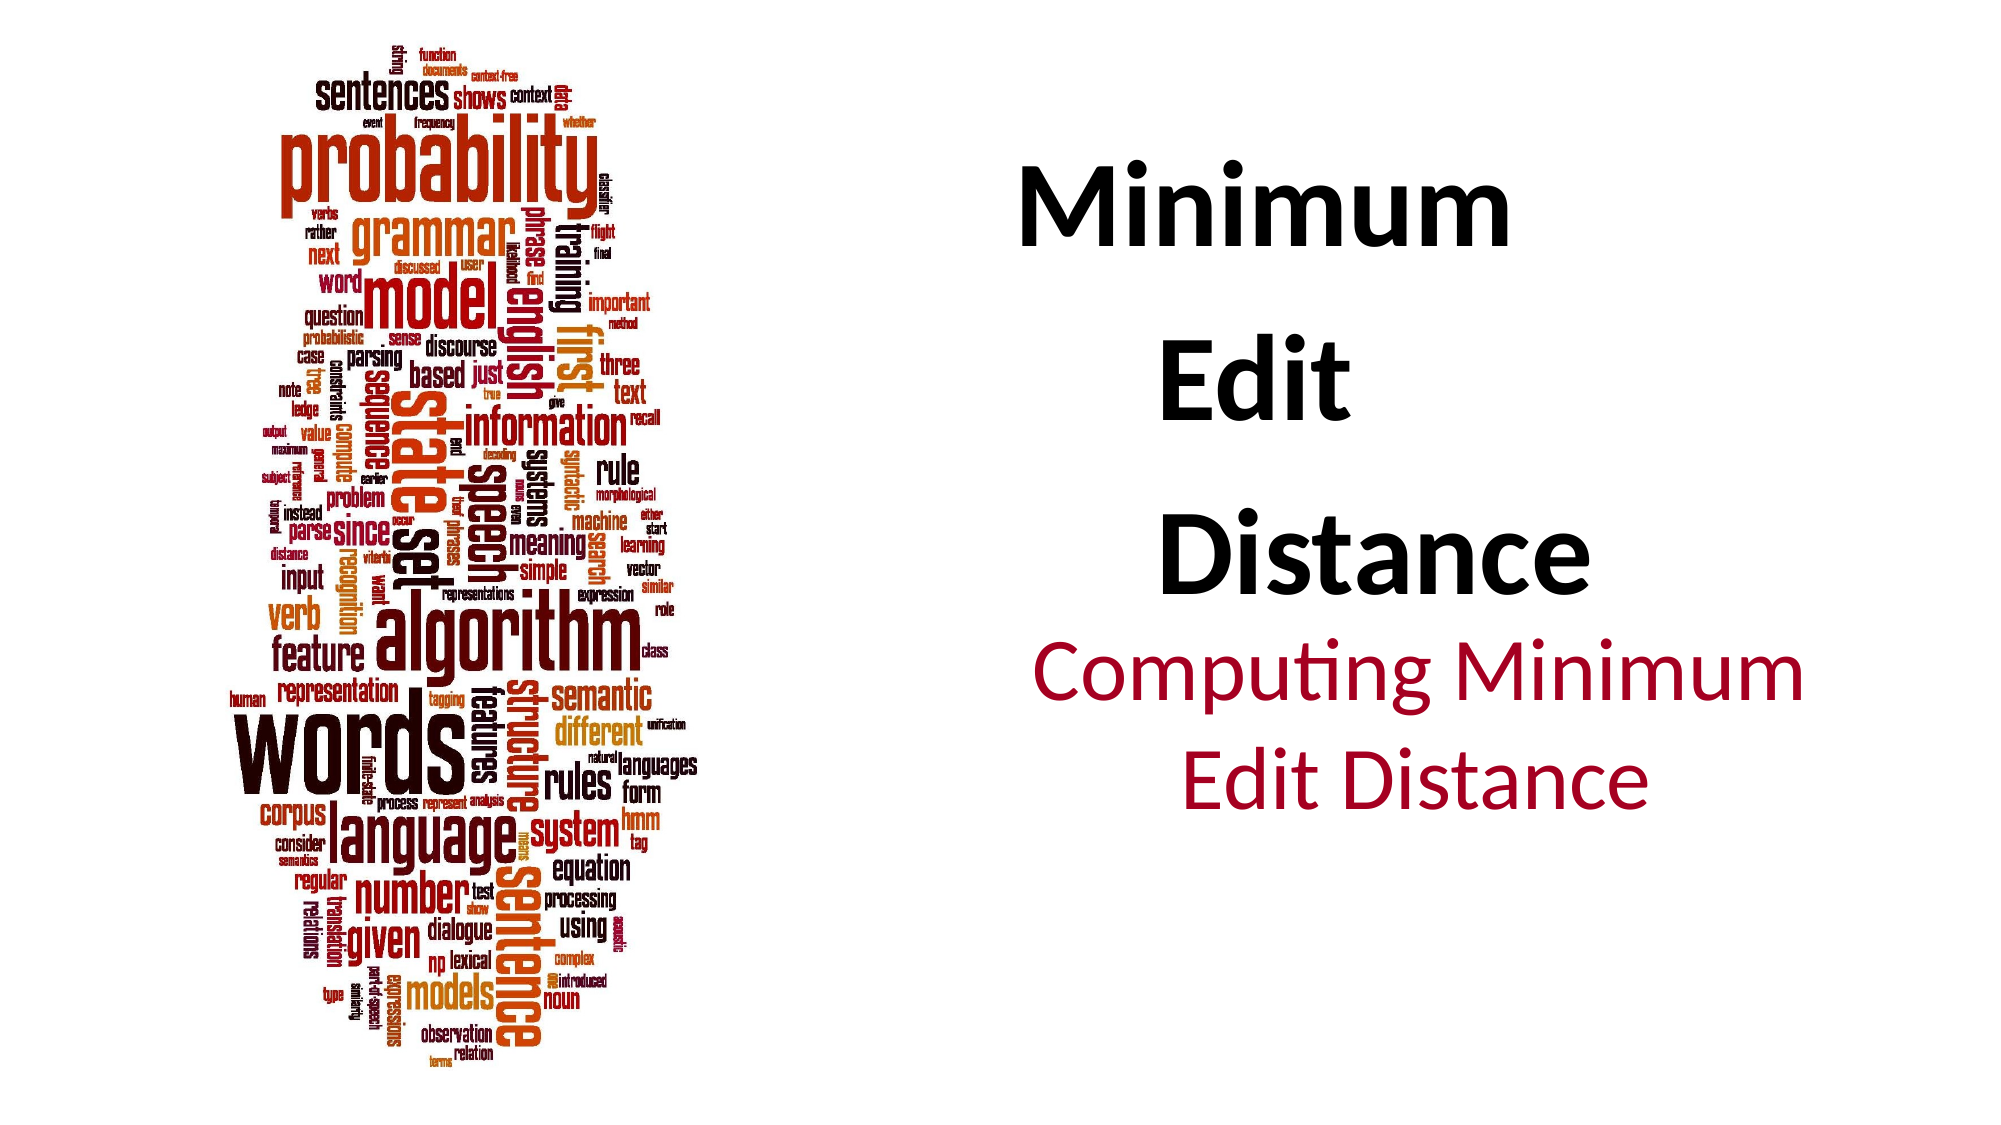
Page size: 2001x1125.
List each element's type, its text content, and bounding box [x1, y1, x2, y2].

title Minimum Edit Distance [260, 89, 1740, 609]
picture [225, 40, 699, 609]
subtitle Computing Minimum Edit Distance [137, 609, 1863, 1125]
